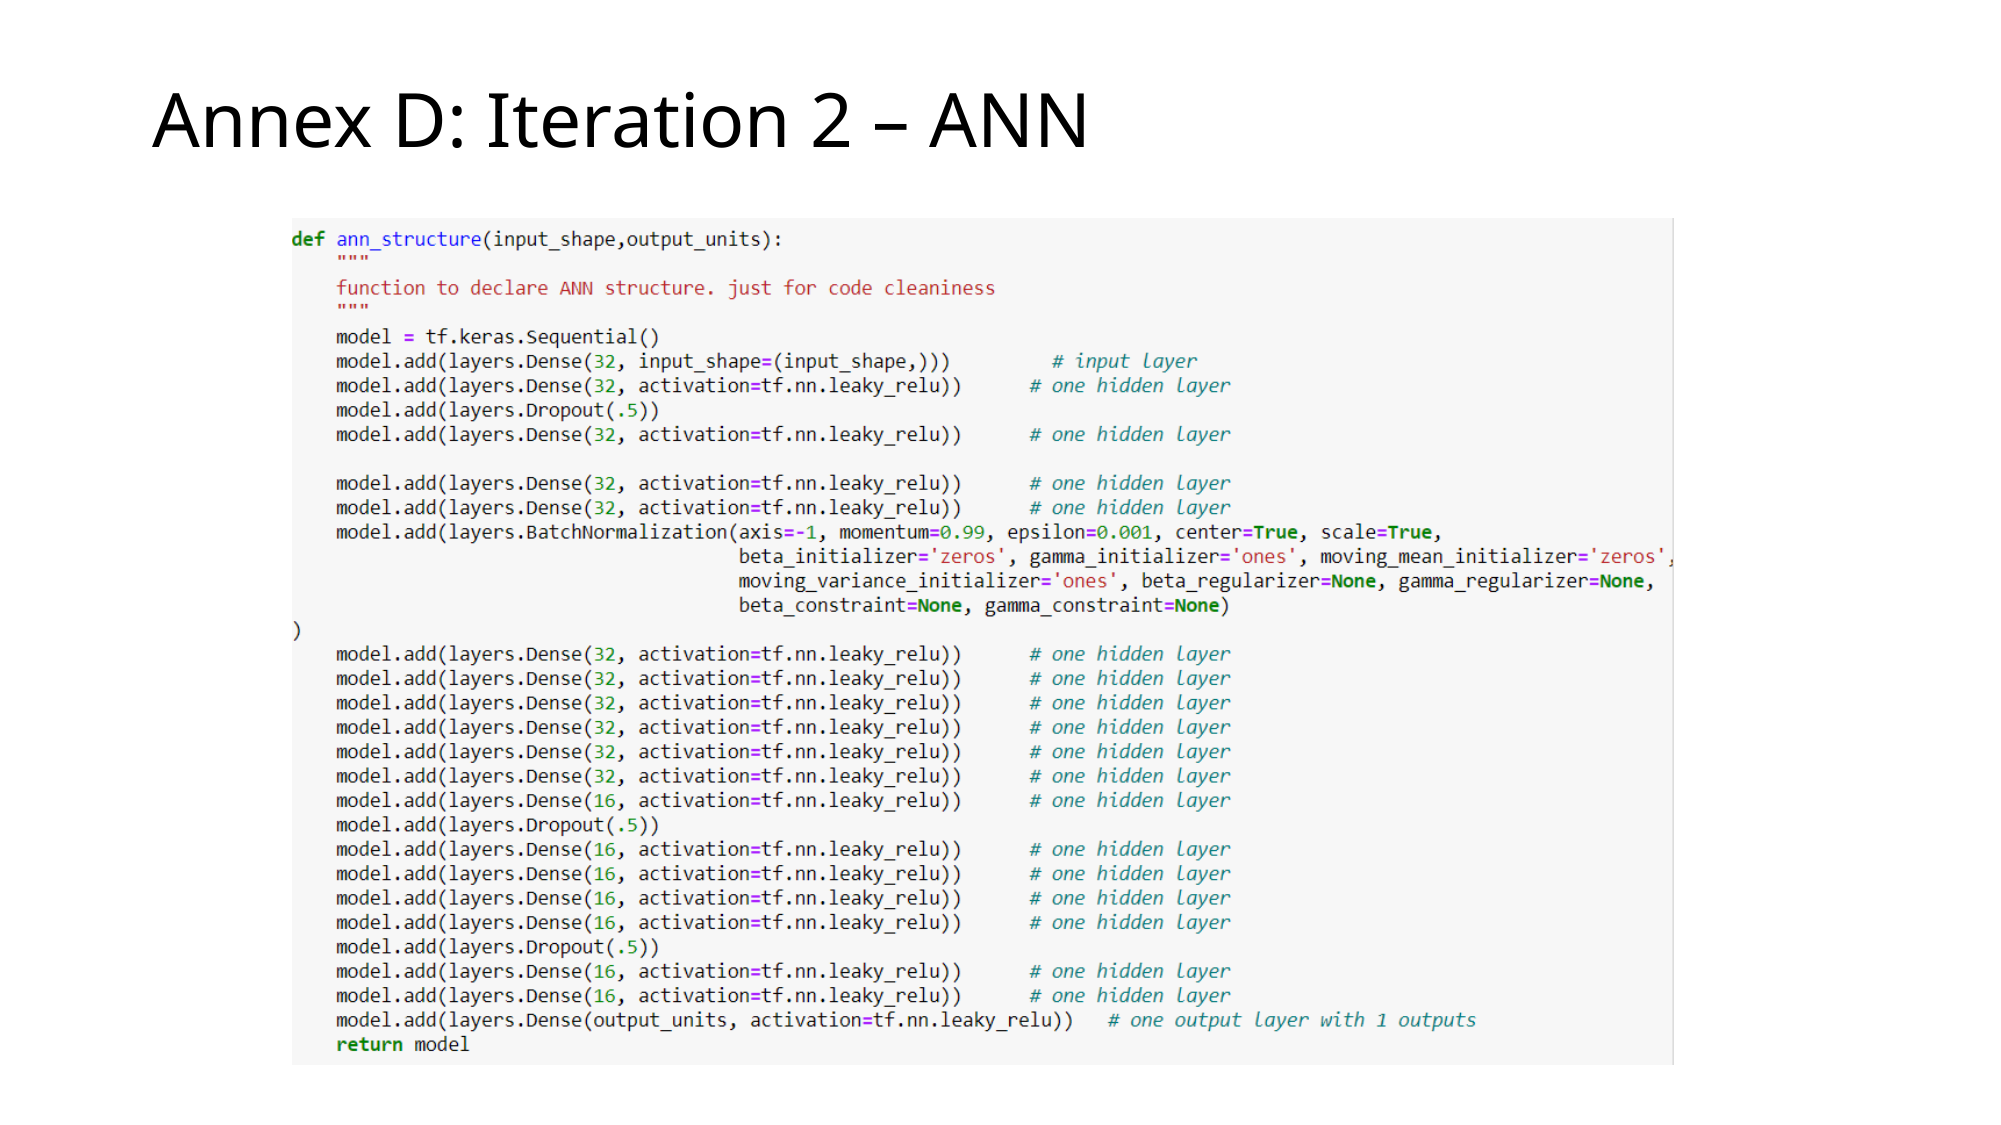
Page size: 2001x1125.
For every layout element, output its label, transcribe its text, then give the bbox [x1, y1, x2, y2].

title Annex D: Iteration 2 – ANN [137, 59, 1863, 278]
picture [292, 218, 1675, 1065]
